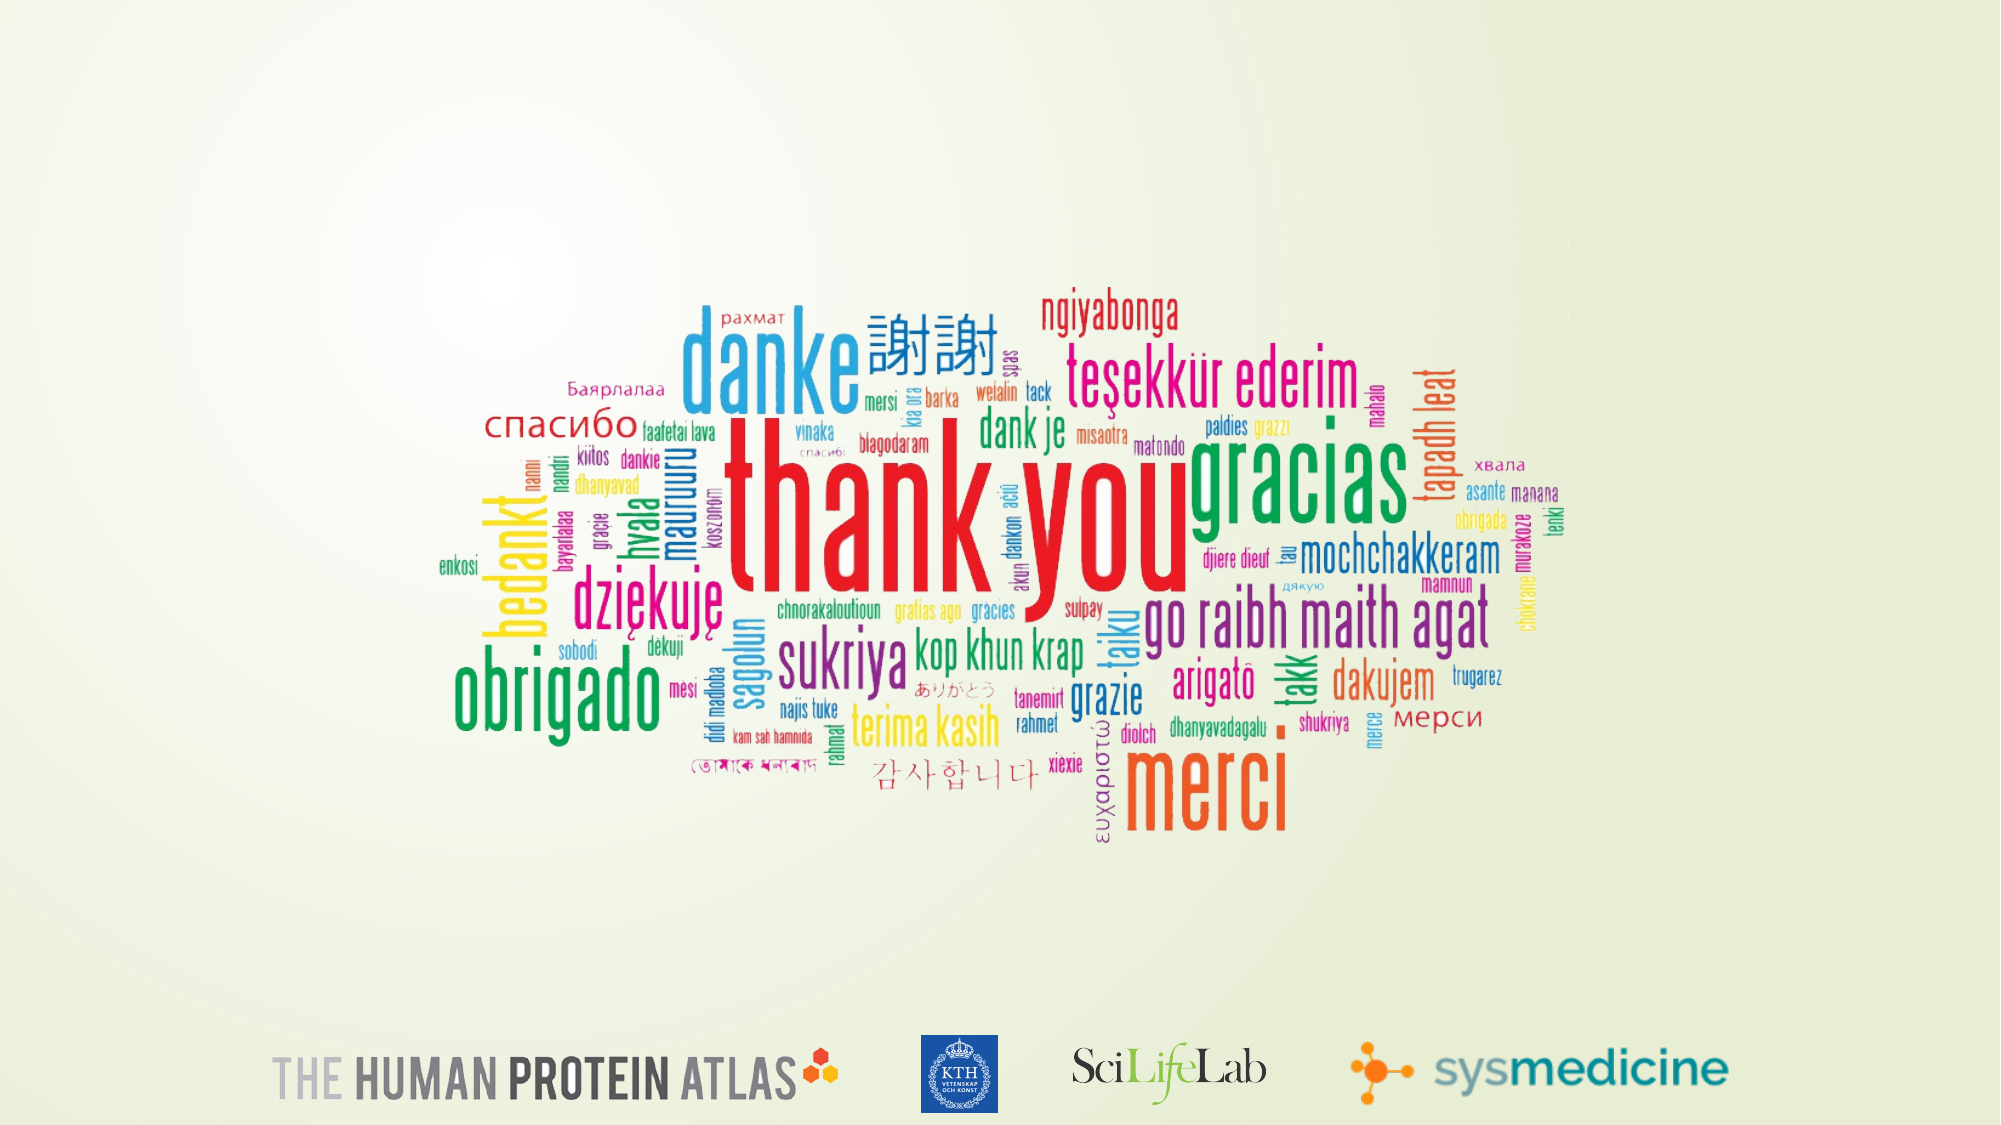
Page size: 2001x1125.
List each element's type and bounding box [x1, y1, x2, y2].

picture [1070, 1041, 1267, 1107]
picture [1350, 1041, 1729, 1106]
picture [921, 1035, 998, 1113]
picture [425, 276, 1575, 849]
picture [271, 1047, 838, 1100]
